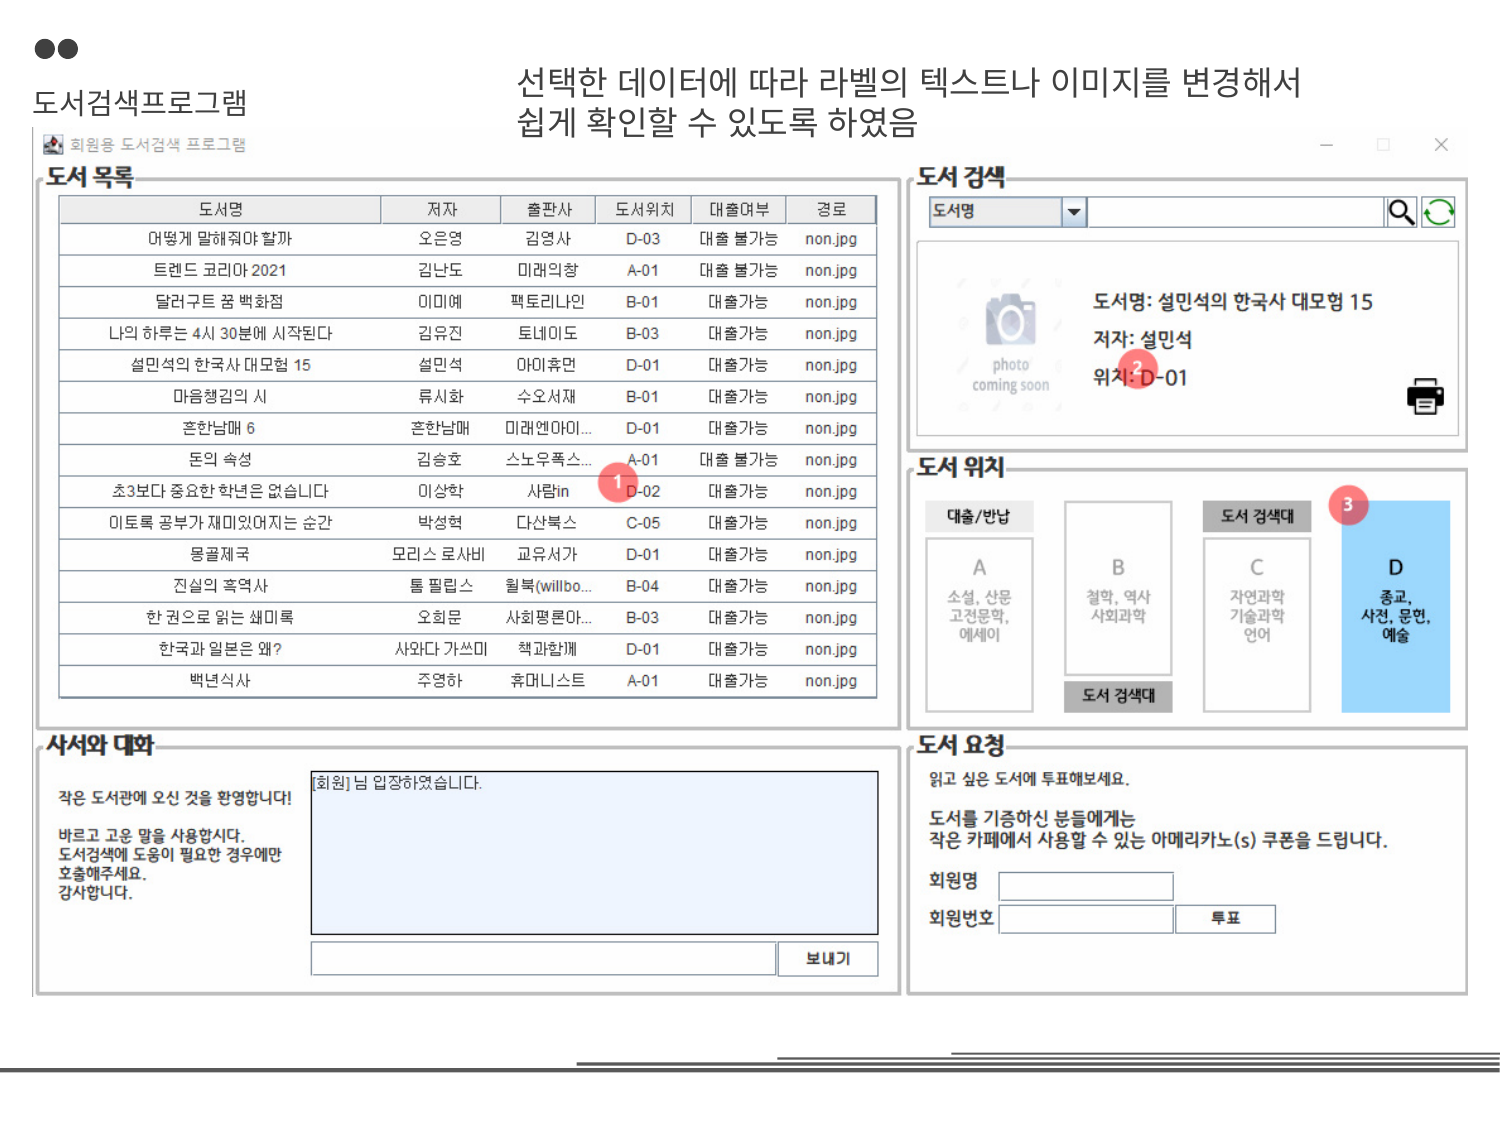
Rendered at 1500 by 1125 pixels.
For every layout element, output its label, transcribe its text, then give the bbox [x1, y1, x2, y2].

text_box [0, 1052, 1500, 1073]
picture [32, 127, 1468, 998]
text_box [55, 36, 81, 62]
text_box [32, 36, 56, 62]
text_box 도서검색프로그램 [17, 78, 431, 128]
text_box 선택한 데이터에 따라 라벨의 텍스트나 이미지를 변경해서 쉽게 확인할 수 있도록 하였음 [501, 54, 1388, 126]
